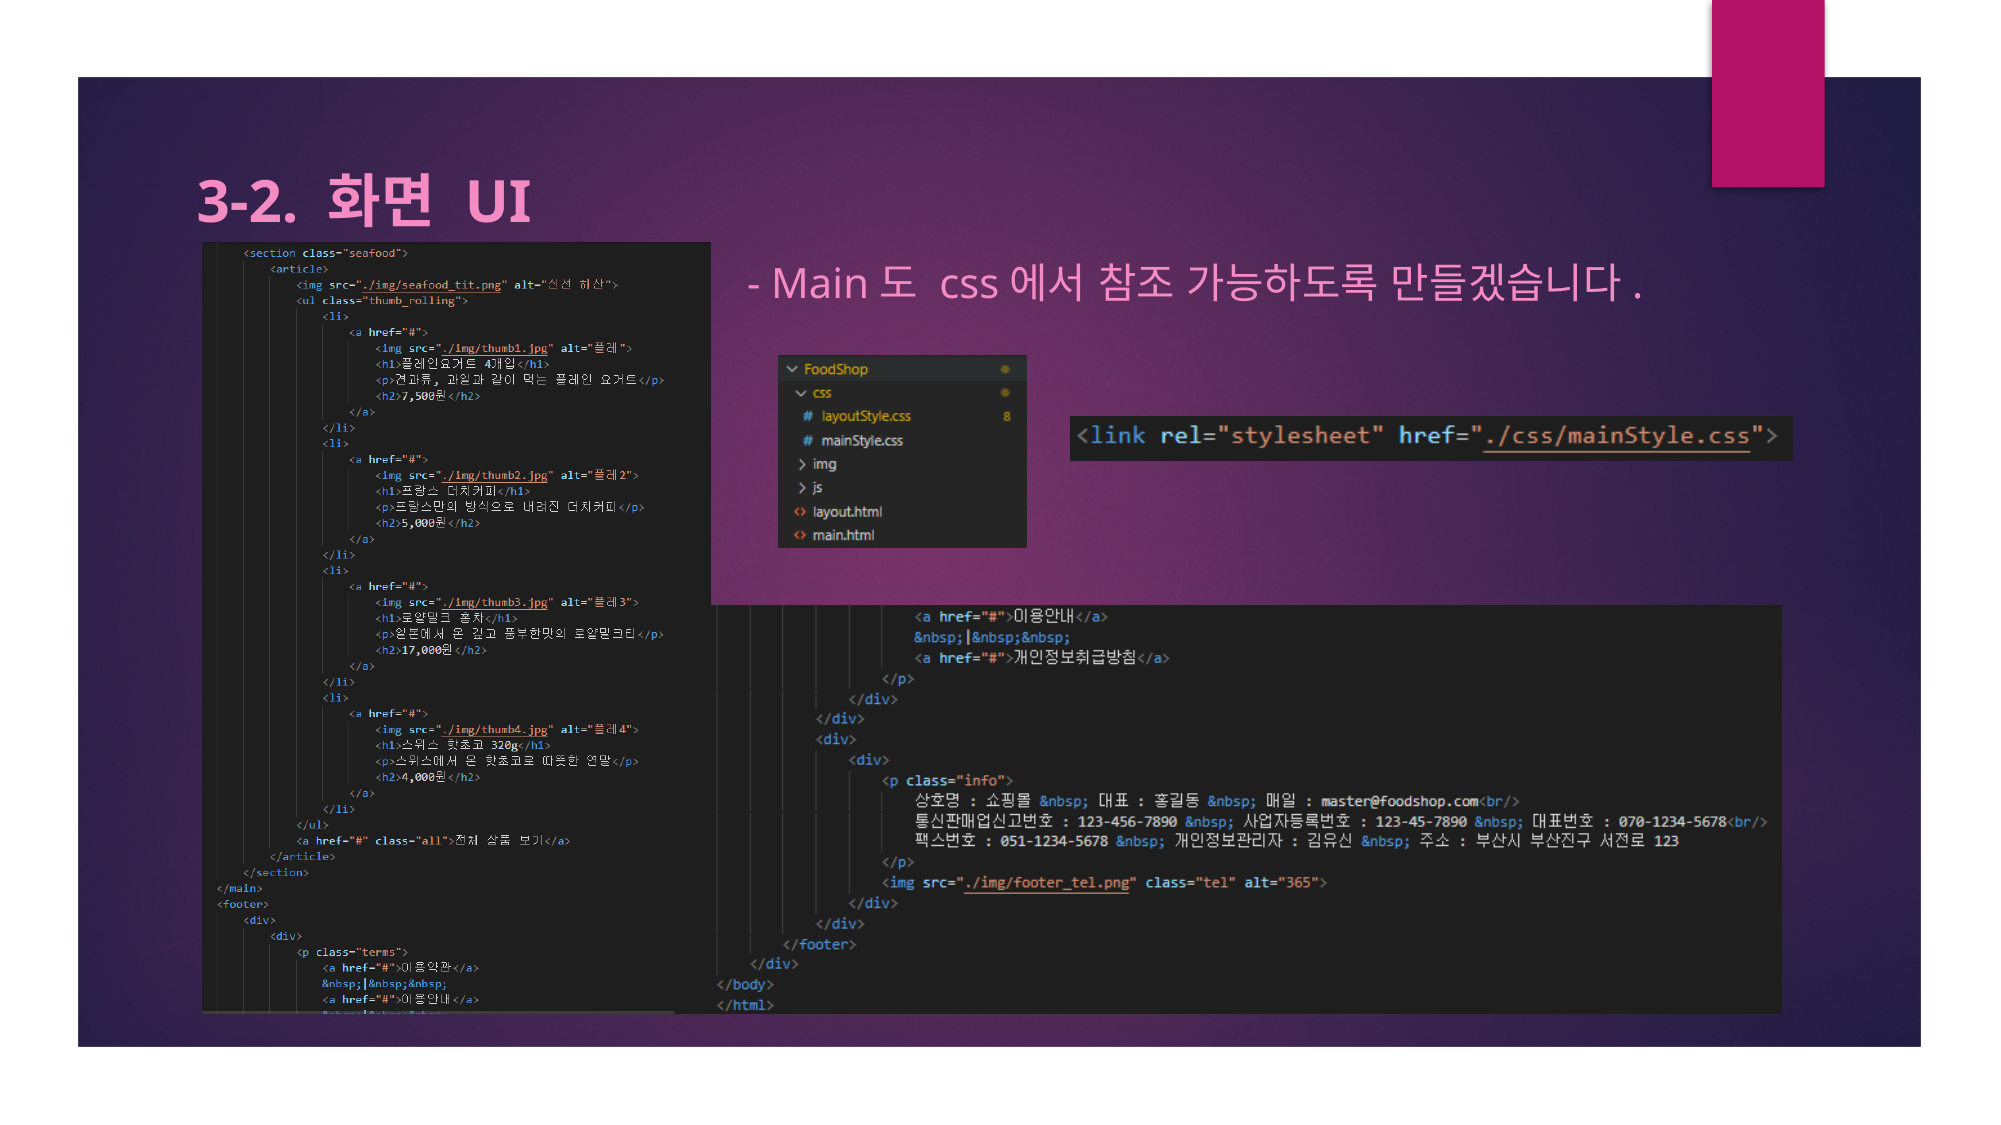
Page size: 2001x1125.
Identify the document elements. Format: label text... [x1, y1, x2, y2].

picture [778, 355, 1027, 548]
title 3-2. 화면 UI [181, 151, 721, 243]
picture [1070, 416, 1793, 461]
picture [201, 241, 1782, 1014]
text_box - Main도 css에서 참조 가능하도록 만들겠습니다. [732, 242, 1954, 315]
